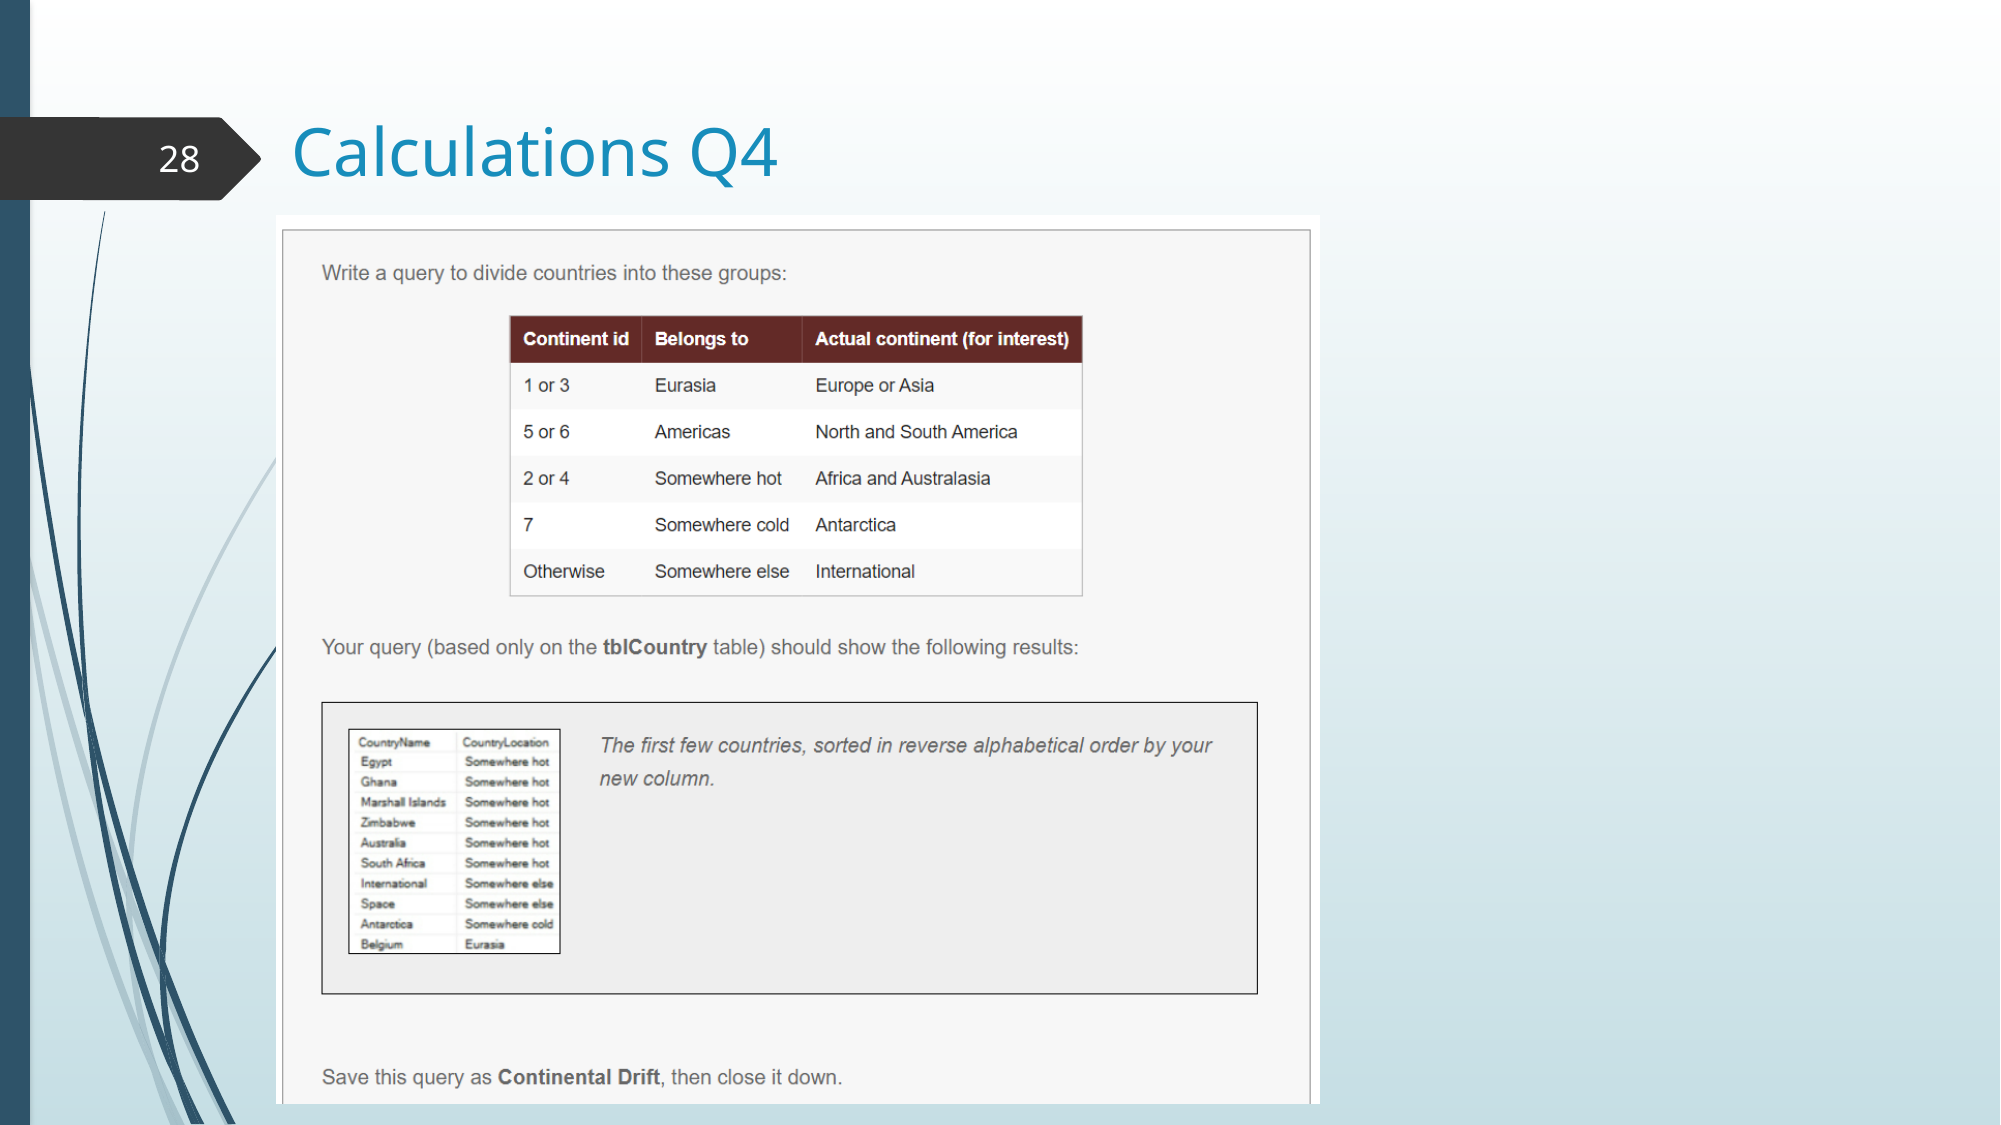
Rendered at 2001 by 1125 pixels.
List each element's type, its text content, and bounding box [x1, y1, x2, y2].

title Calculations Q4 [276, 102, 1478, 313]
slide_number 28 [87, 129, 216, 190]
picture [276, 215, 1320, 1105]
